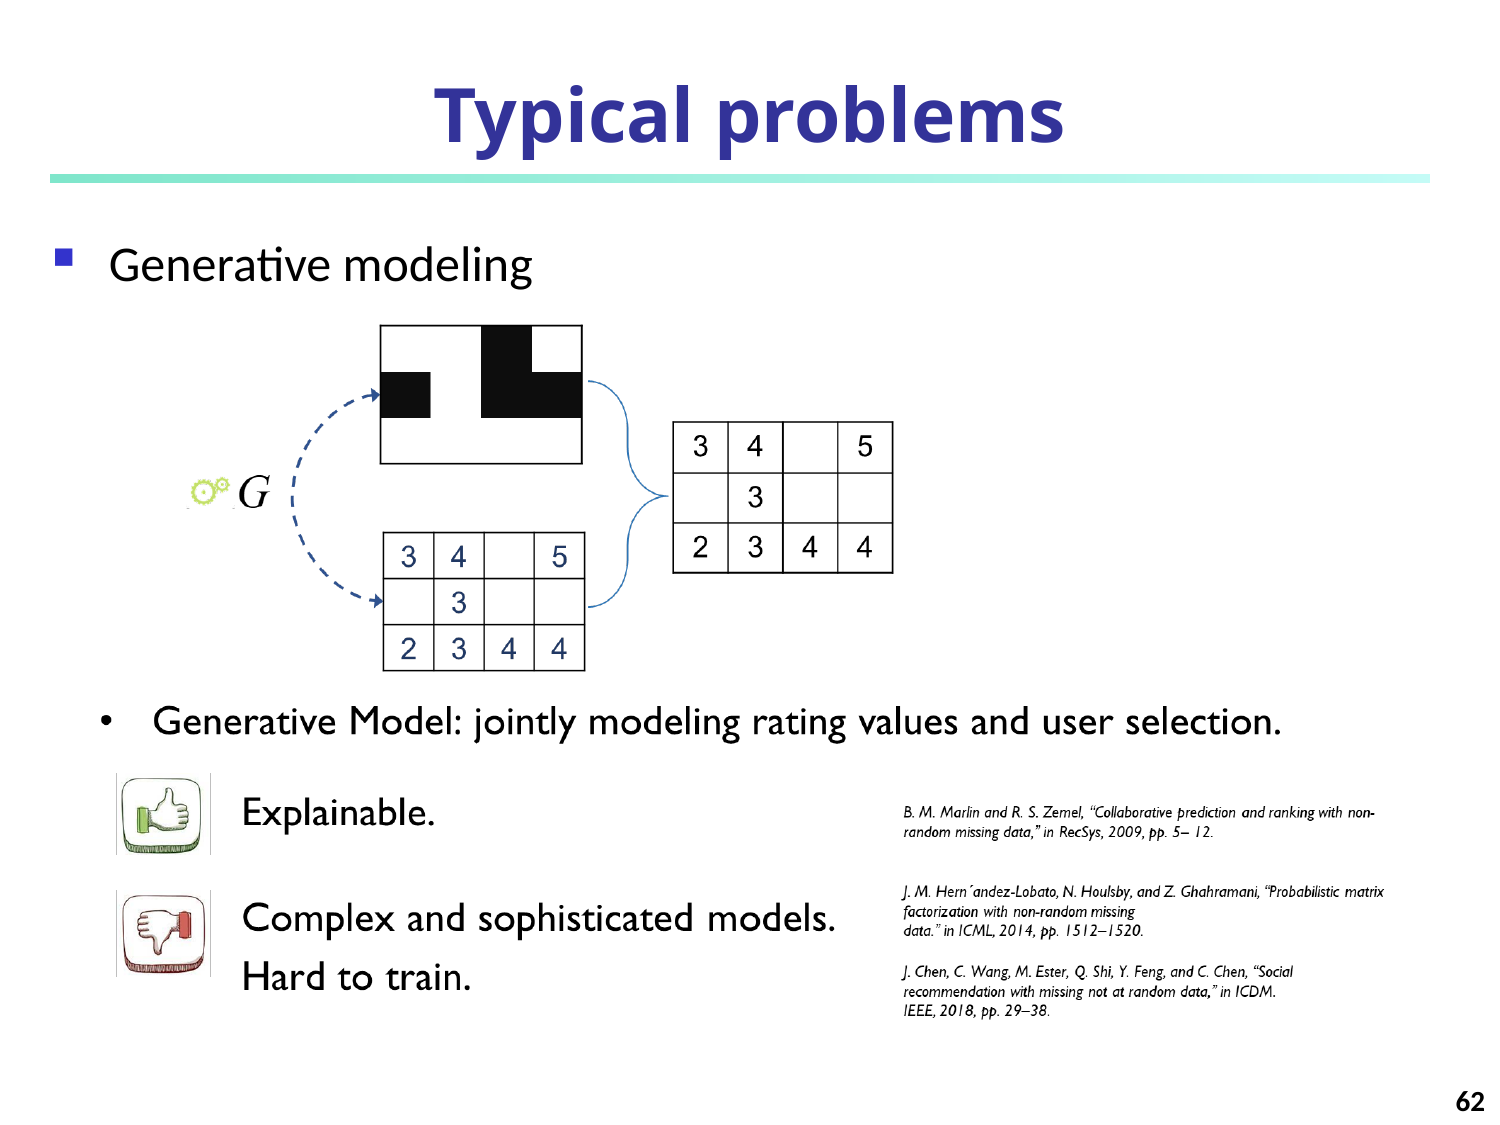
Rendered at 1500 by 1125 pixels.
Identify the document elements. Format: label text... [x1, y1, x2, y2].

picture [74, 324, 1500, 1030]
text_box Generative modeling [37, 206, 1500, 1019]
text_box 62 [1187, 1062, 1500, 1125]
title Typical problems [0, 62, 1500, 163]
